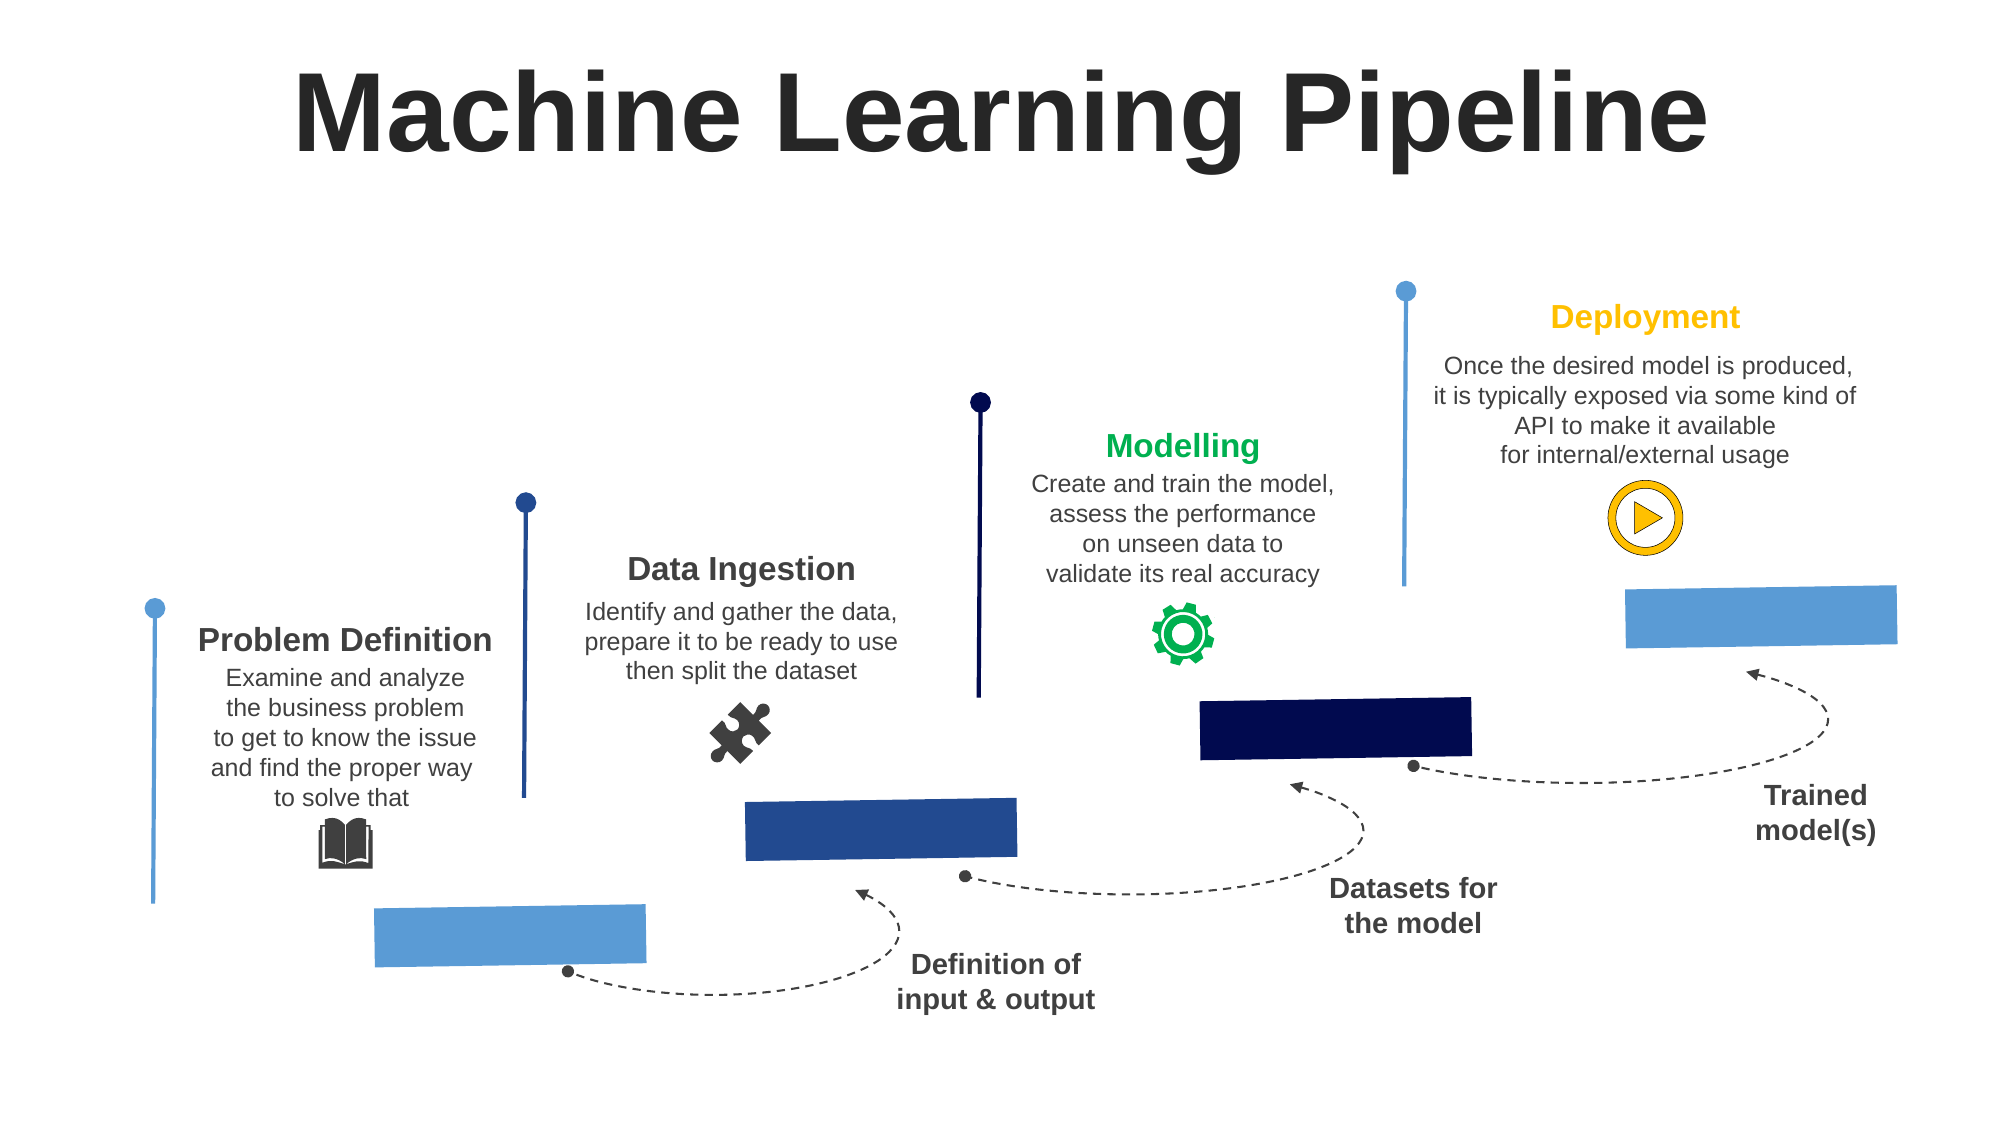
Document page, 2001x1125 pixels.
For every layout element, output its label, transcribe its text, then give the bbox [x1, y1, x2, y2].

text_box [153, 608, 647, 966]
list Machine Learning Pipeline [53, 55, 1952, 175]
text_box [524, 502, 1132, 1024]
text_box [1335, 288, 1901, 855]
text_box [894, 402, 1516, 948]
